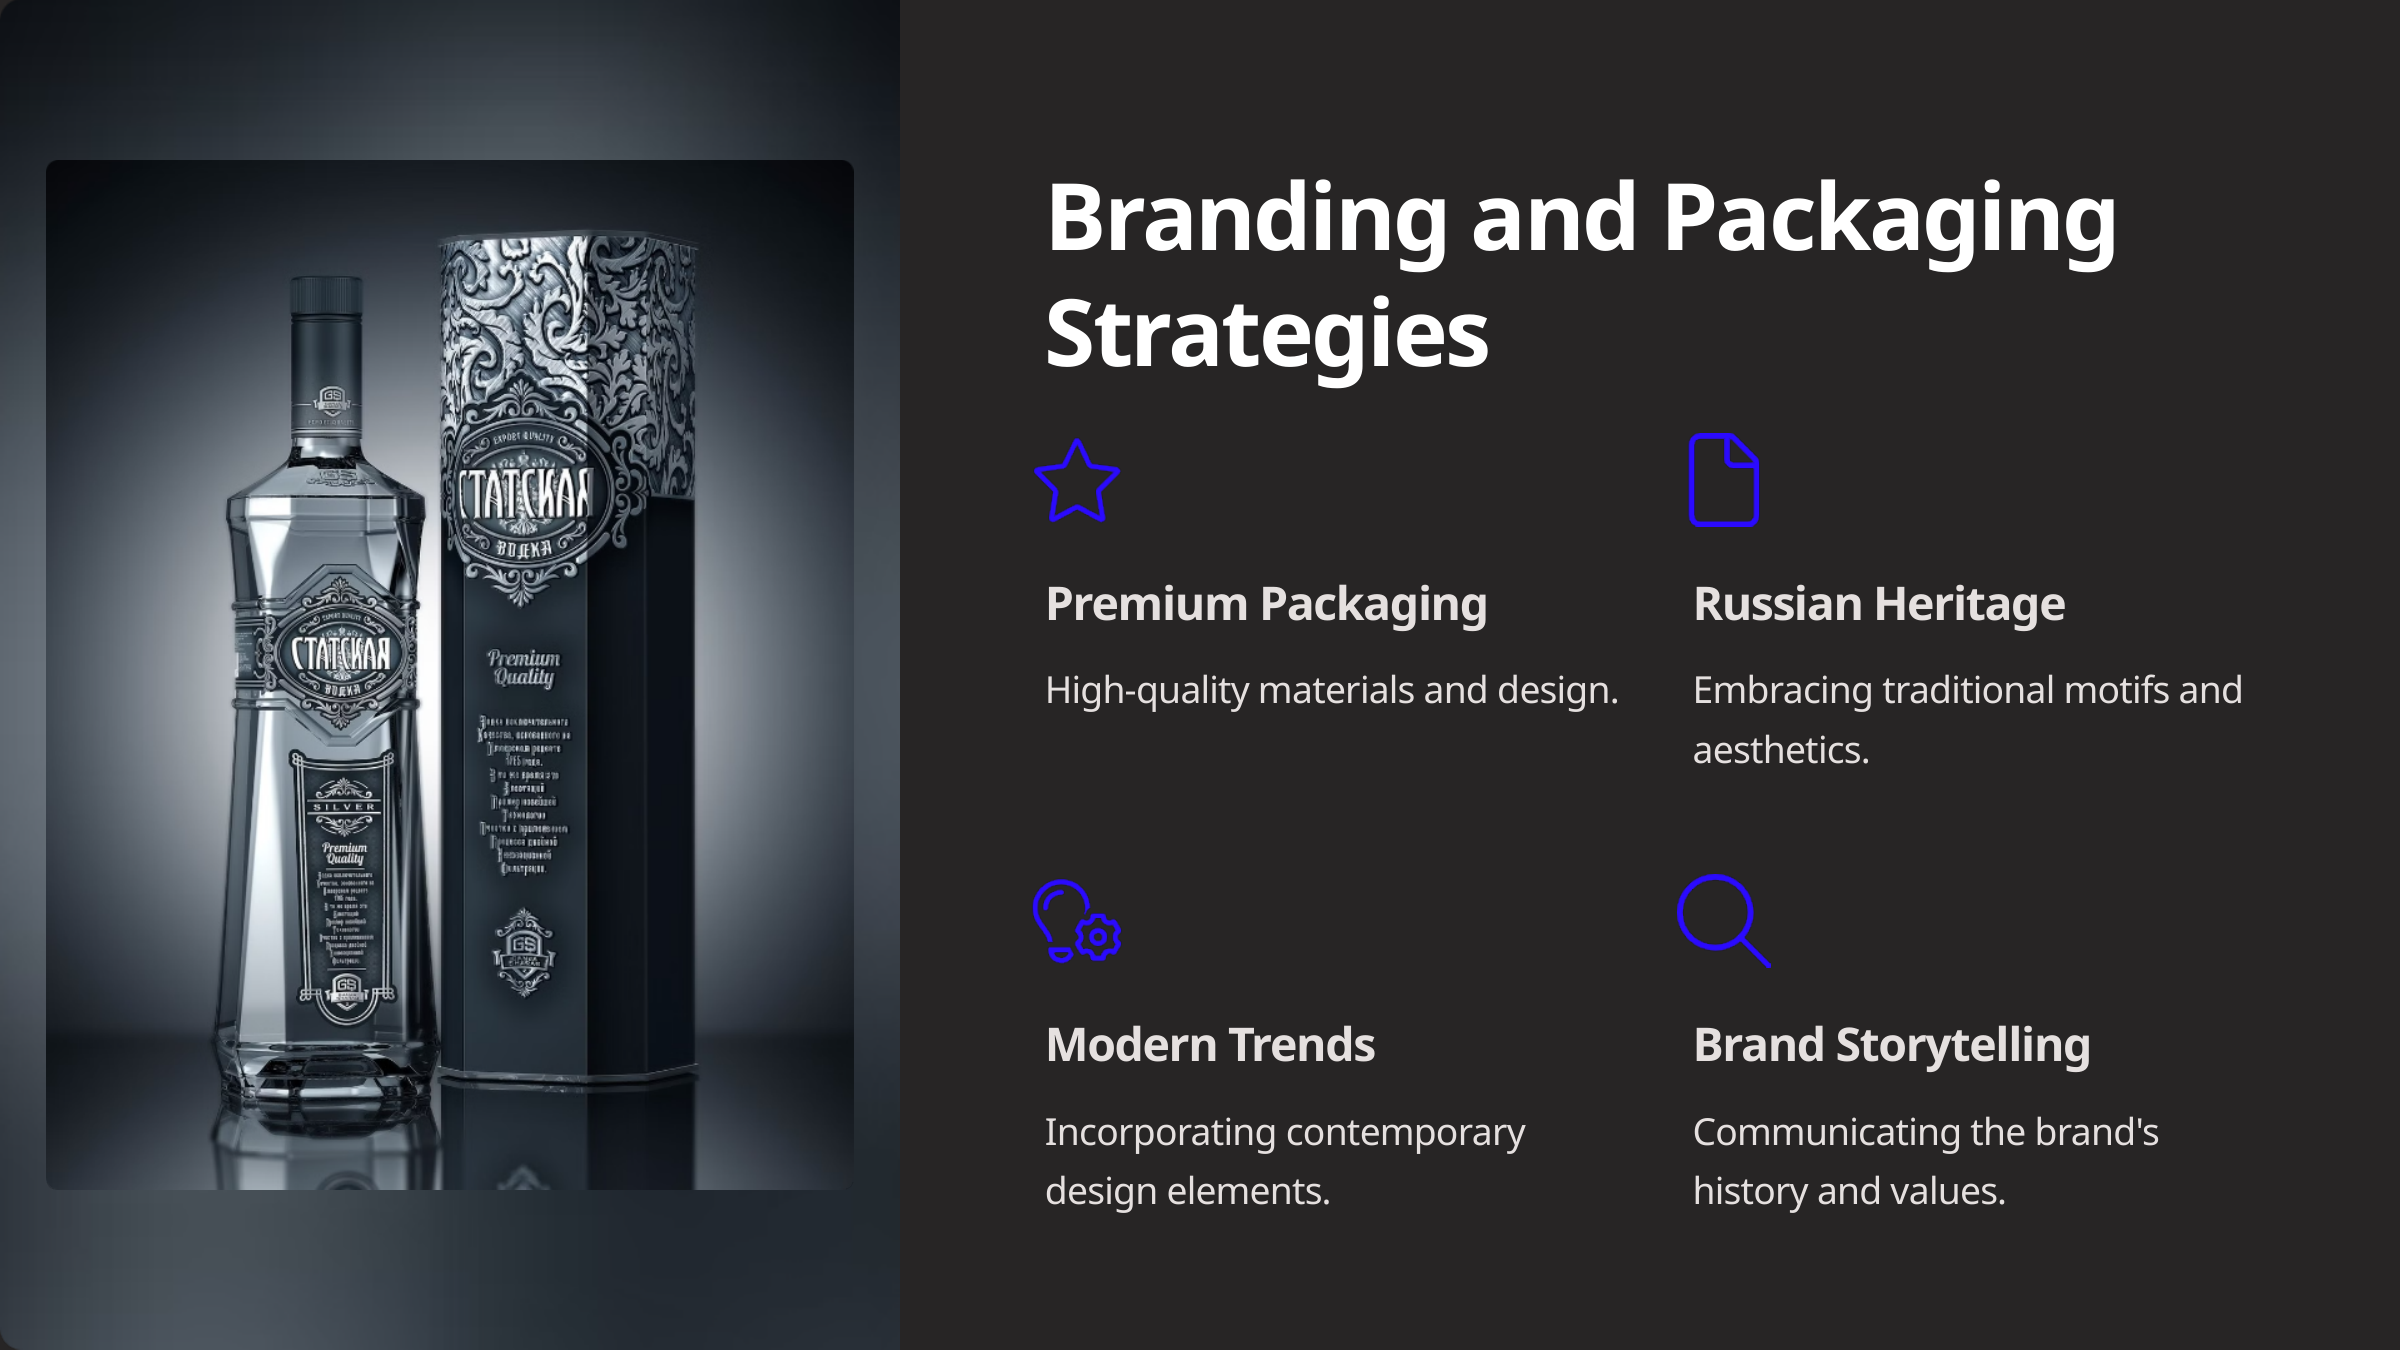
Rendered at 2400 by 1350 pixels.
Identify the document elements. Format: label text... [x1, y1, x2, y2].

picture [1030, 874, 1124, 968]
text_box Incorporating contemporary design elements. [1030, 1085, 1622, 1205]
text_box Premium Packaging [1030, 563, 1496, 622]
text_box Modern Trends [1030, 1005, 1496, 1064]
text_box Communicating the brand's history and values. [1677, 1085, 2270, 1205]
text_box Branding and Packaging Strategies [1030, 145, 2270, 378]
picture [1030, 433, 1124, 527]
text_box [900, 0, 2400, 1350]
text_box Brand Storytelling [1677, 1005, 2143, 1064]
picture [0, 0, 900, 1350]
picture [1677, 433, 1771, 527]
text_box Russian Heritage [1677, 563, 2143, 622]
text_box Embracing traditional motifs and aesthetics. [1677, 644, 2270, 764]
text_box High-quality materials and design. [1030, 644, 1622, 704]
picture [1677, 874, 1771, 968]
